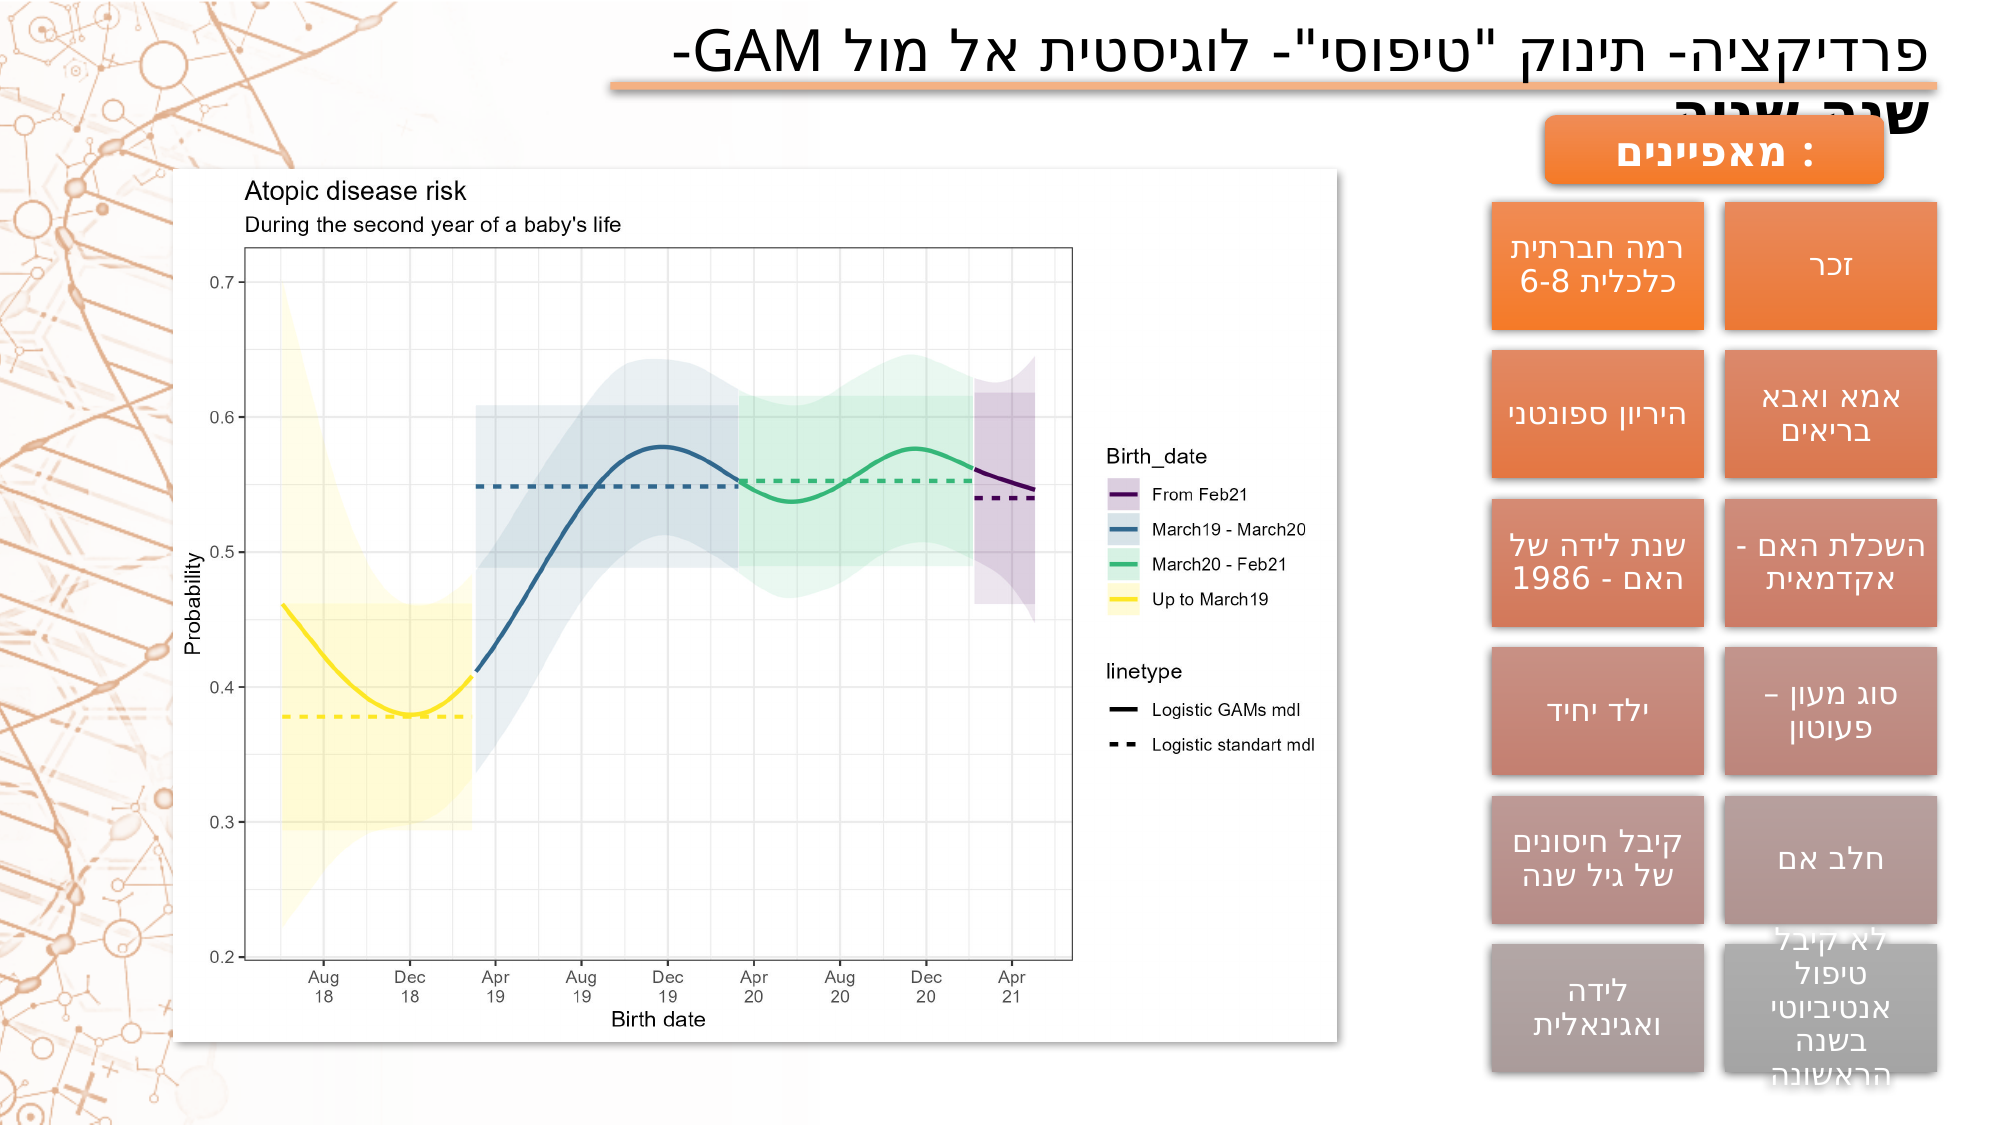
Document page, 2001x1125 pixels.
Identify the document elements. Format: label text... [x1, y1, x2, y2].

text_box פרדיקציה- תינוק "טיפוסי"- לוגיסטית אל מול GAM- שנה שניה [820, 13, 1946, 89]
picture [0, 0, 1337, 1125]
text_box מאפיינים : [1544, 115, 1885, 184]
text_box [1491, 184, 1938, 1090]
